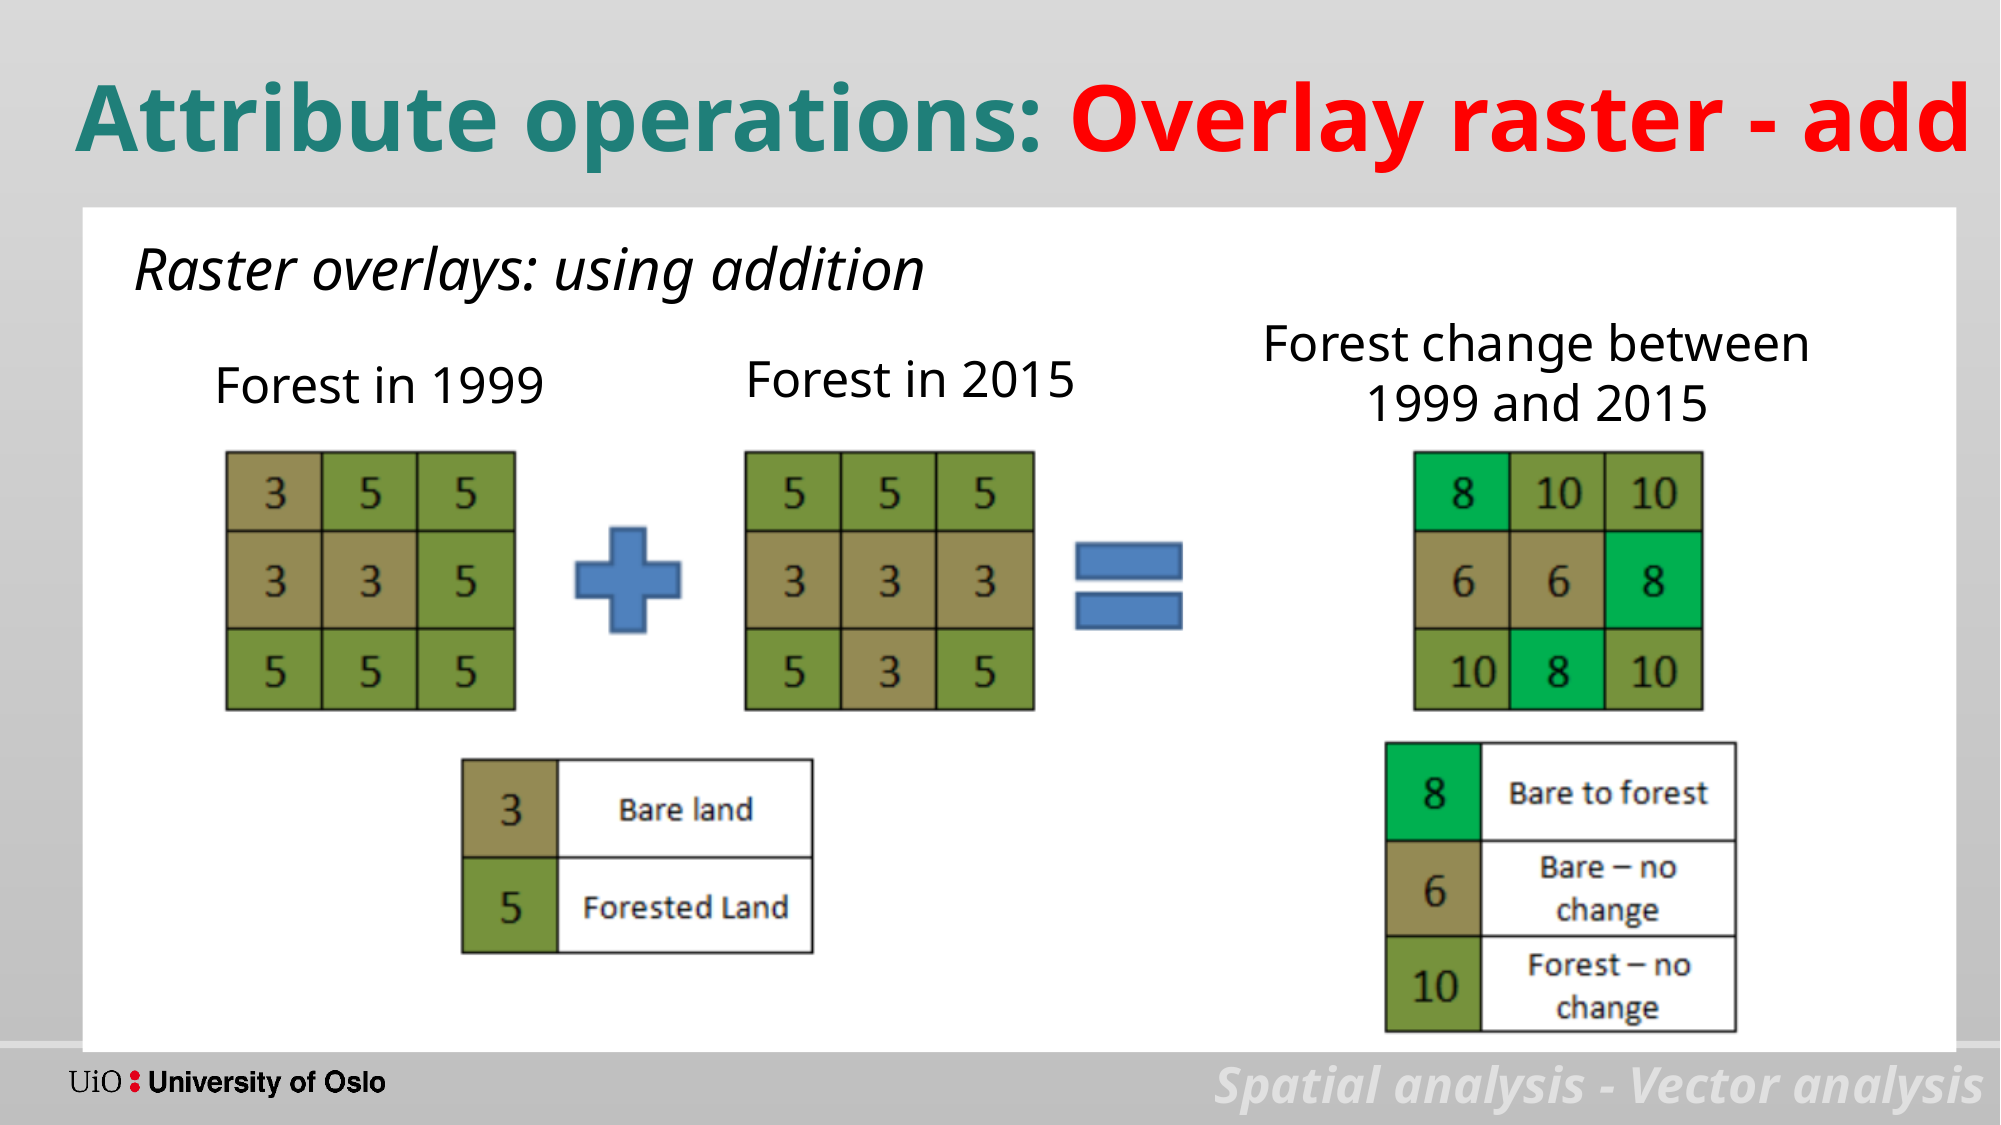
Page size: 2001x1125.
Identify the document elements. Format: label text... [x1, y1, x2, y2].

text_box Forest in 1999 [199, 346, 560, 422]
text_box Attribute operations: Overlay raster - add [60, 52, 2000, 177]
picture [69, 1070, 385, 1098]
text_box [82, 206, 1958, 1053]
text_box Raster overlays: using addition [118, 224, 1628, 310]
text_box Forest in 2015 [730, 339, 1091, 415]
text_box Forest change between 1999 and 2015 [1225, 303, 1850, 439]
picture [1383, 426, 1780, 1052]
picture [183, 426, 1184, 1052]
